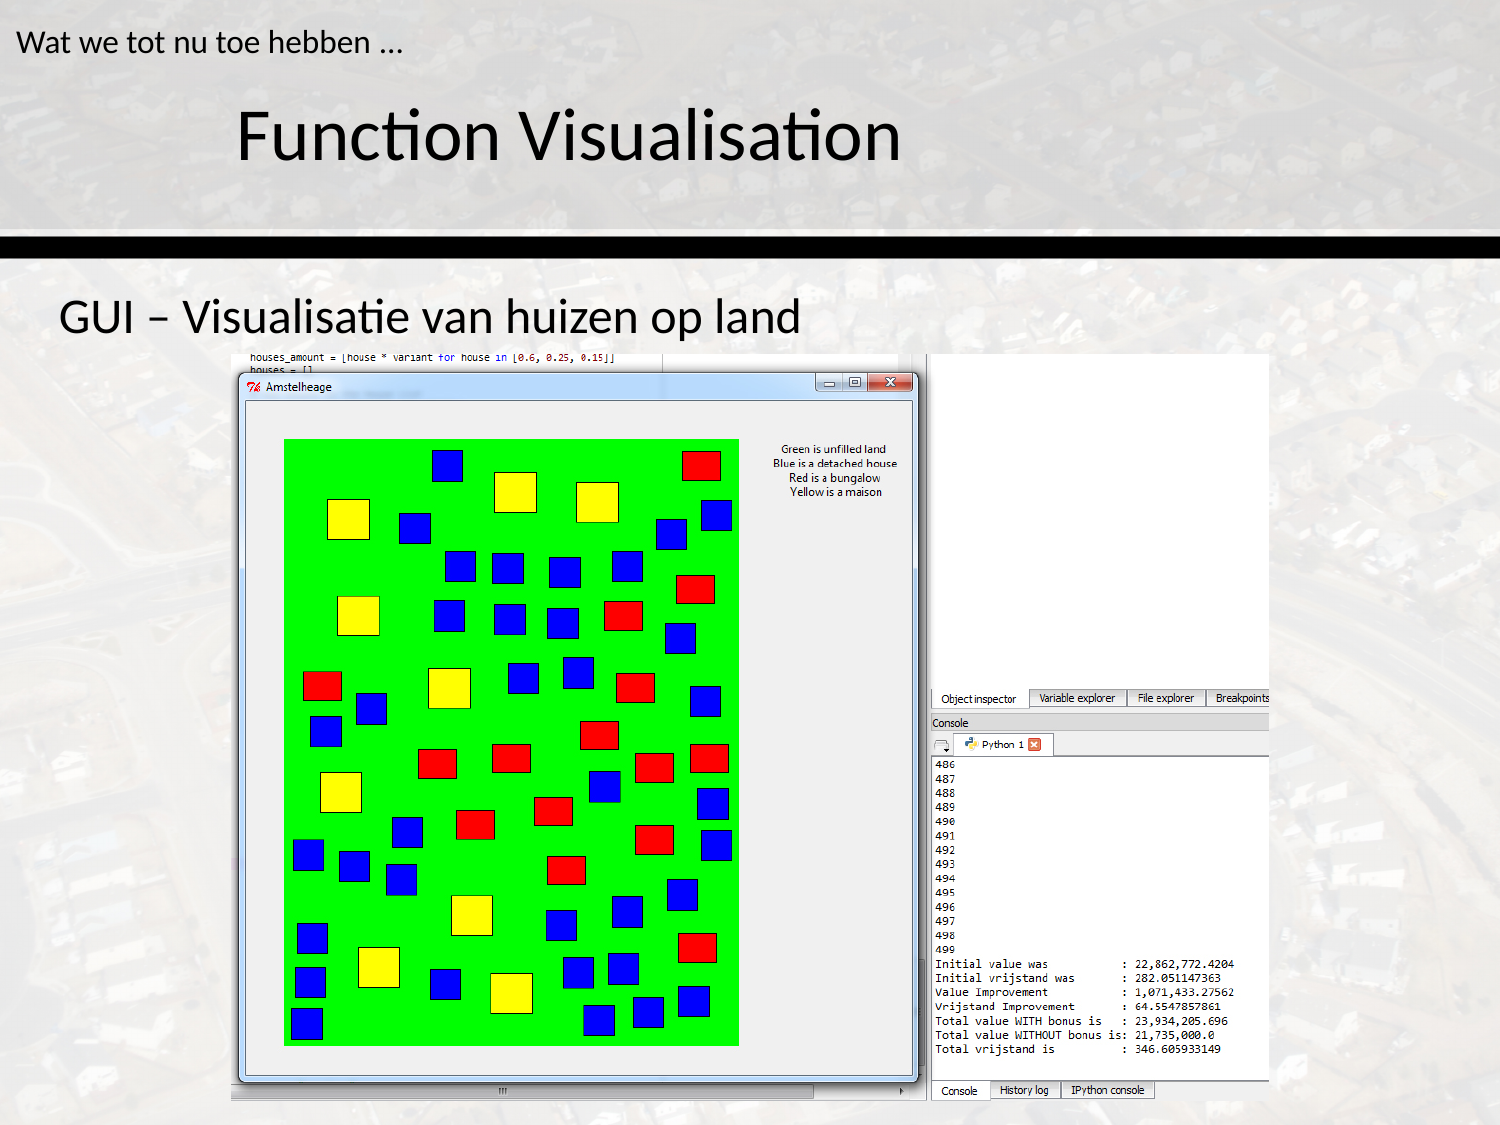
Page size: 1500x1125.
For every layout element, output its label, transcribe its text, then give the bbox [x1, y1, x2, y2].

title Wat we tot nu toe hebben ... [1, 1, 561, 78]
picture [0, 0, 1500, 1125]
text_box GUI – Visualisatie van huizen op land [44, 276, 1117, 351]
text_box Function Visualisation [0, 78, 1140, 183]
